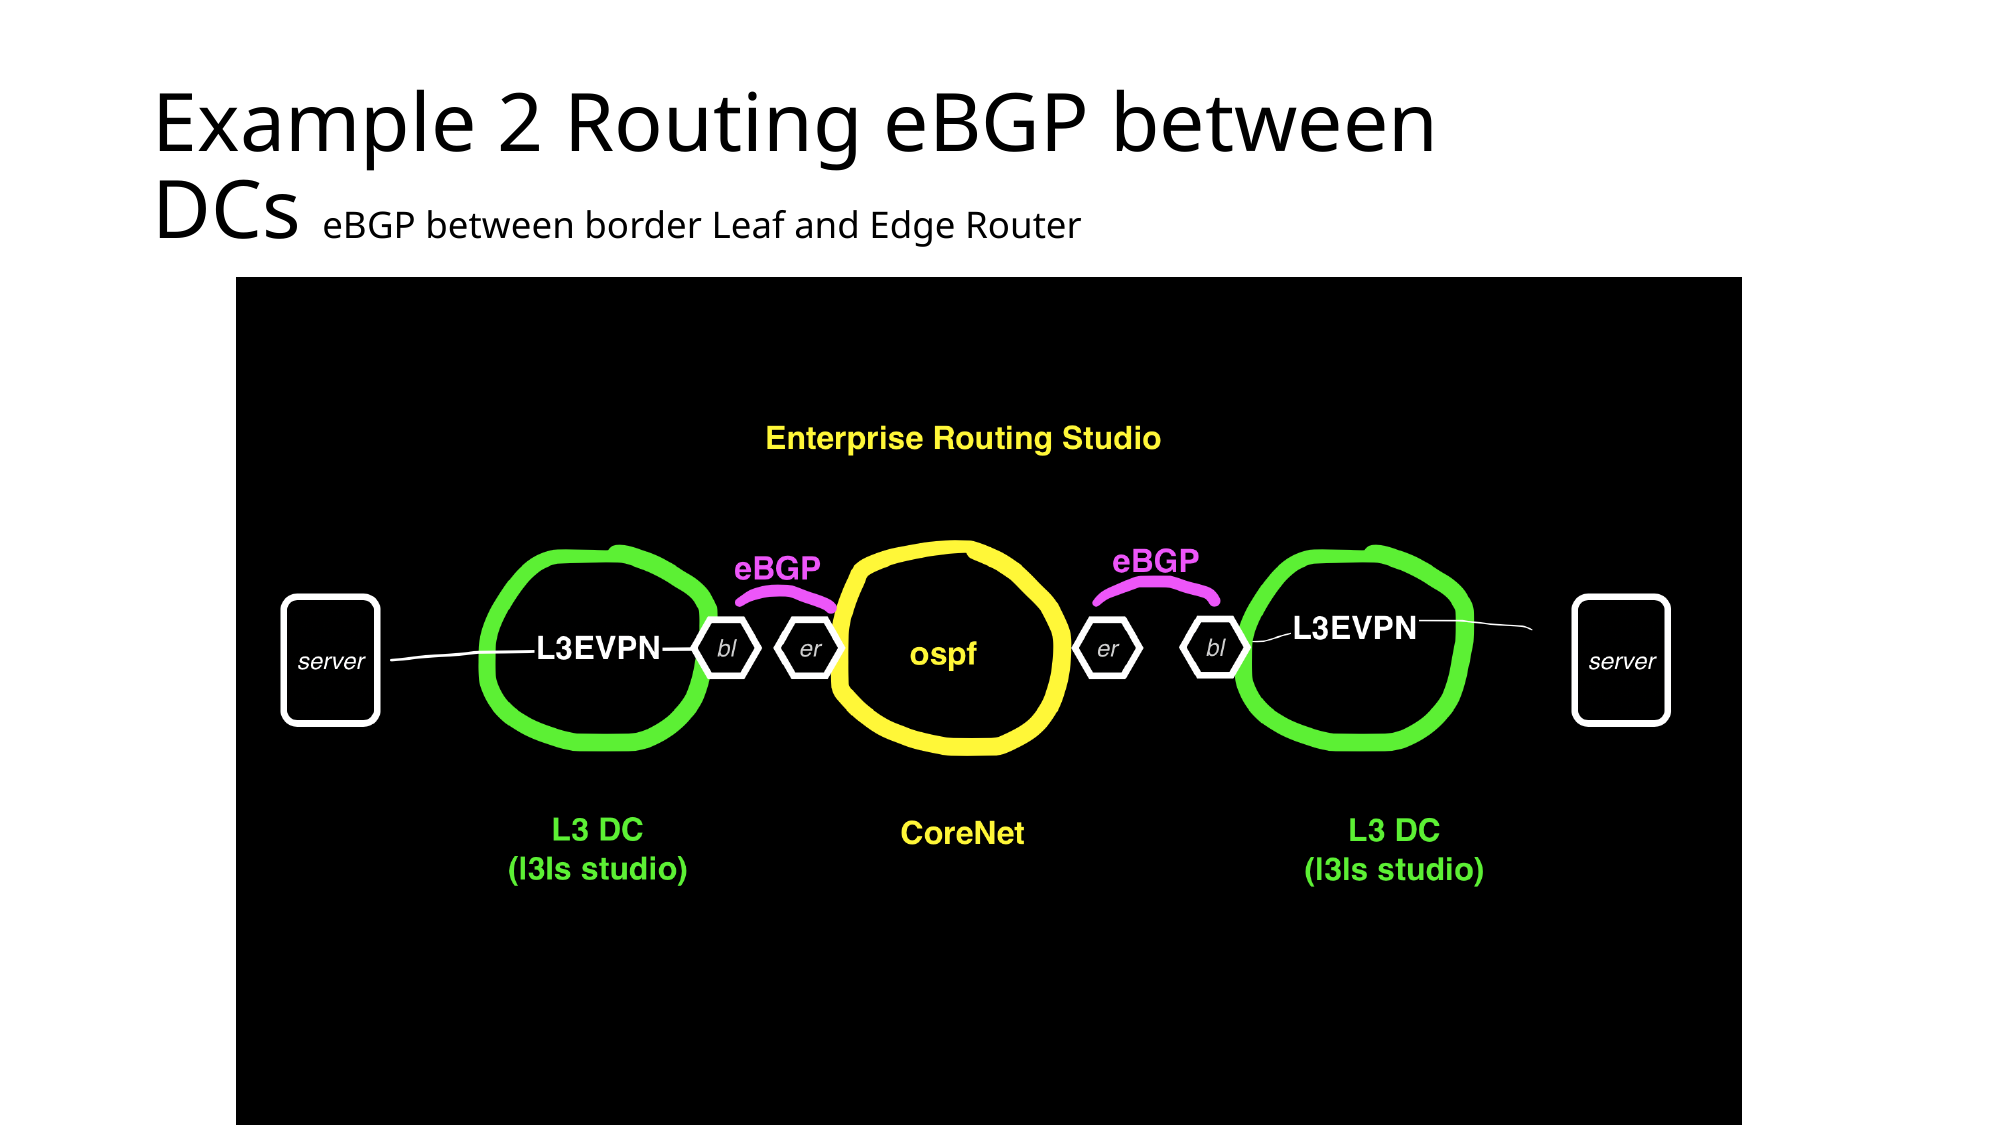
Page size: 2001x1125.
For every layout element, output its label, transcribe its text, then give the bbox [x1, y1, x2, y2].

picture [236, 277, 1742, 1125]
title Example 2 Routing eBGP between DCs eBGP between border Leaf and Edge Router [137, 59, 1491, 278]
